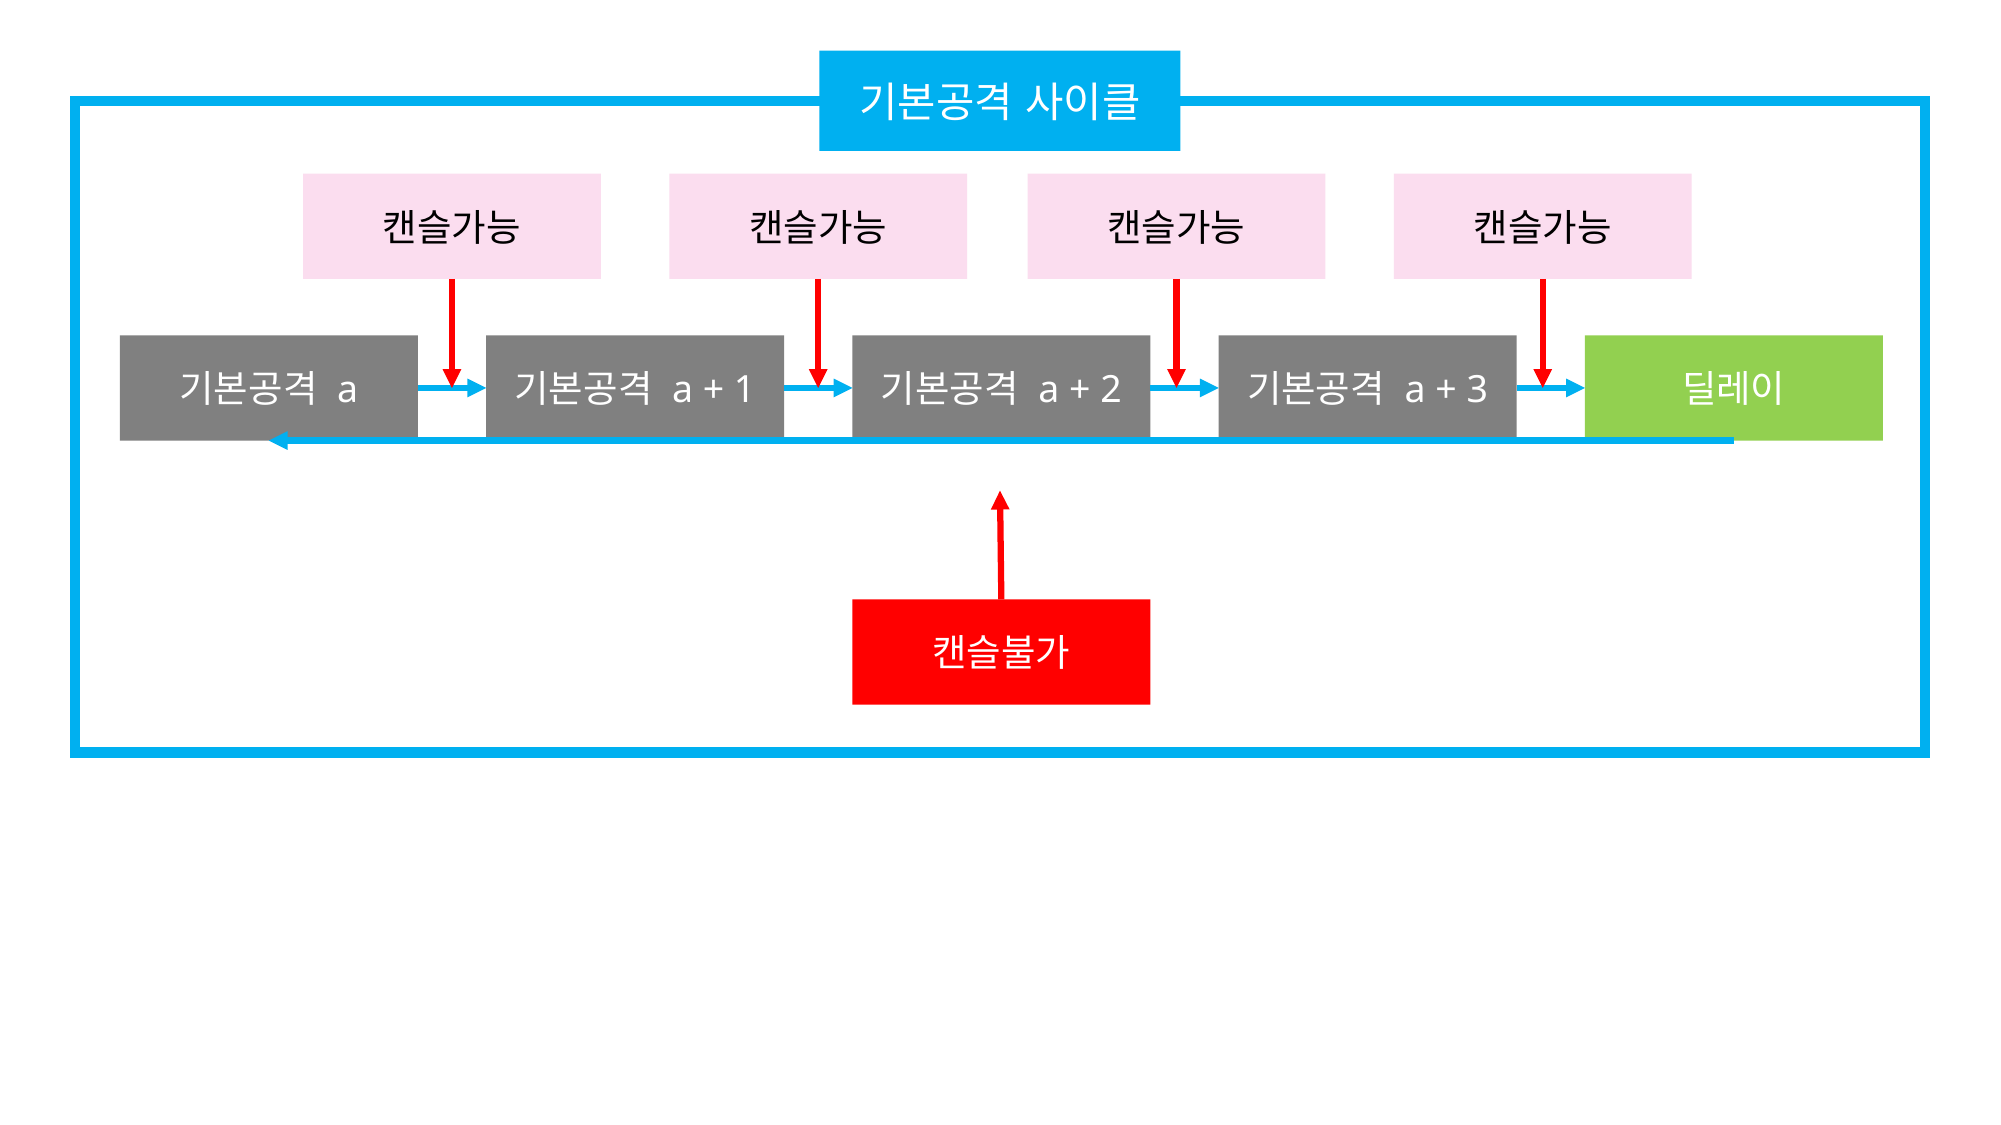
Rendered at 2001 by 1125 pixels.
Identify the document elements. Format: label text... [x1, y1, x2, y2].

text_box 기본공격 사이클 [1004, 50, 1181, 152]
text_box 캔슬가능 [1027, 173, 1326, 280]
text_box 캔슬가능 [302, 173, 602, 280]
text_box 기본공격 사이클 [818, 50, 1001, 152]
text_box [74, 100, 1001, 753]
text_box 캔슬가능 [668, 173, 968, 280]
text_box 기본공격 a + 1 [485, 334, 785, 438]
text_box 기본공격 a [119, 334, 419, 442]
text_box [1004, 100, 1926, 753]
text_box 기본공격 a + 2 [1004, 334, 1151, 438]
text_box 기본공격 a + 2 [851, 334, 1001, 438]
text_box 기본공격 a + 3 [1218, 334, 1518, 438]
text_box 딜레이 [1584, 334, 1884, 442]
text_box 캔슬가능 [1393, 173, 1693, 280]
text_box 캔슬불가 [1004, 598, 1151, 706]
text_box 캔슬불가 [851, 598, 1001, 706]
